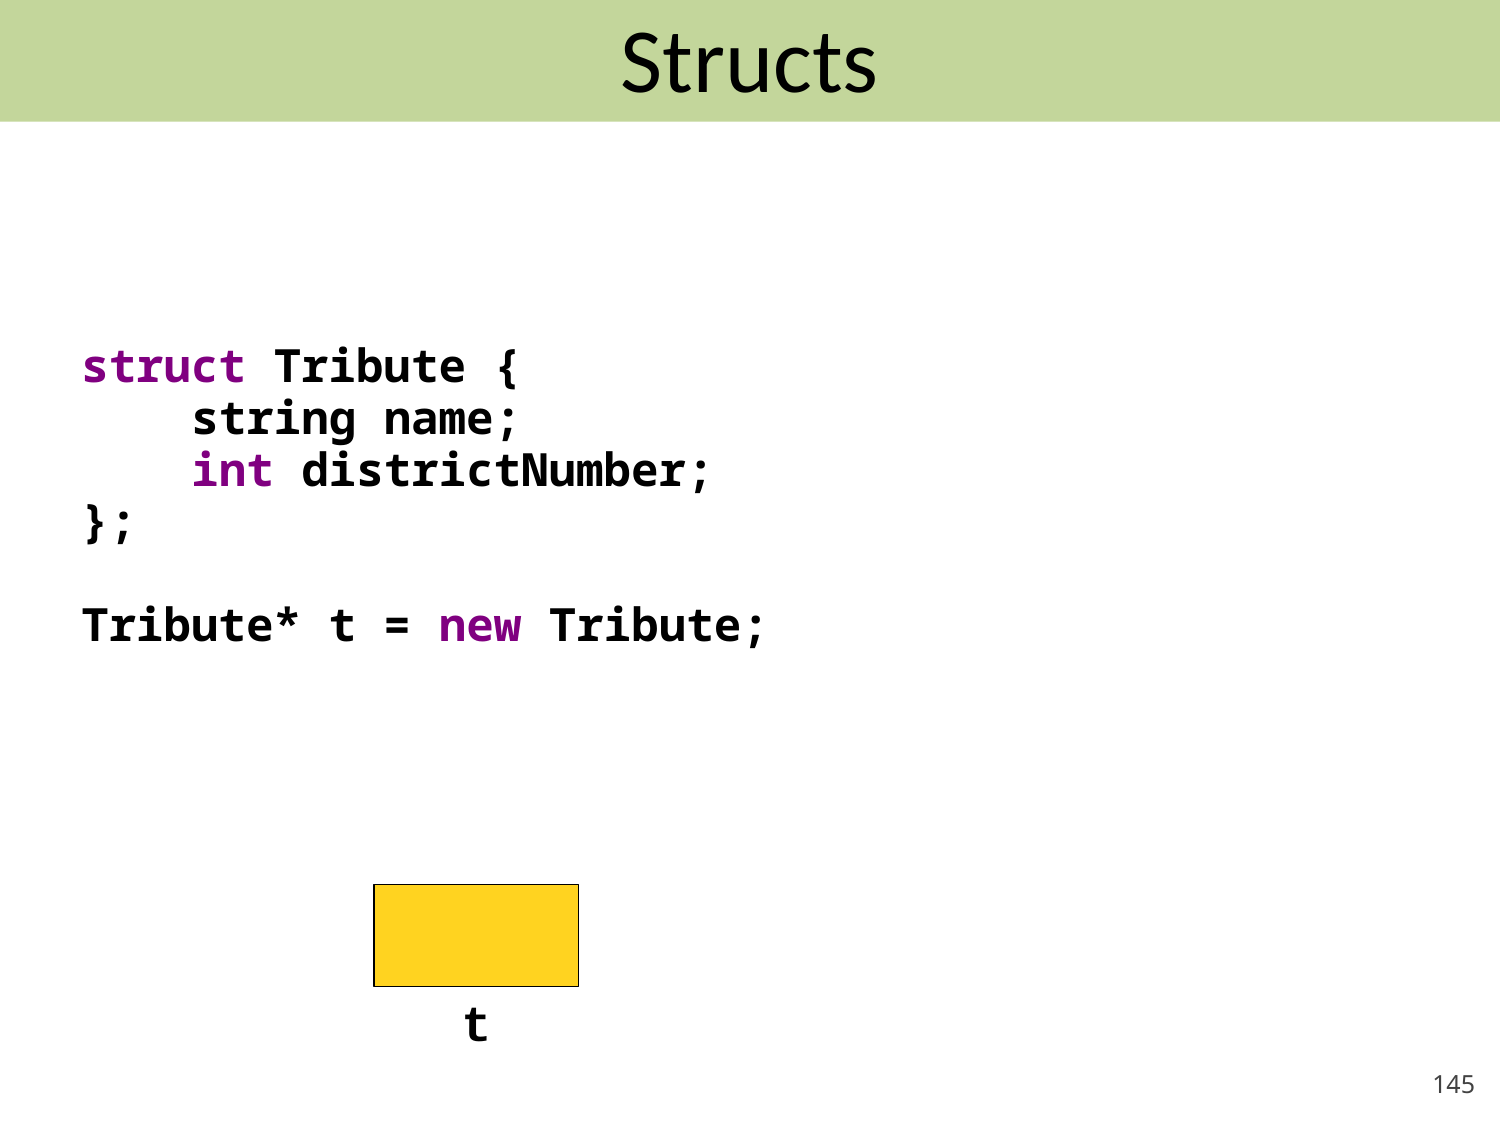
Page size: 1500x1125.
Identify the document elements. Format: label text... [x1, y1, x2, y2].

text_box [374, 884, 579, 986]
text_box t [374, 986, 579, 1056]
text_box Structs [74, 0, 1425, 113]
text_box struct Tribute { string name; int districtNumber; }; Tribute* t = new Tribute; t->name = "Katniss Everdeen"; t->districtNumber = 12; [67, 331, 919, 987]
